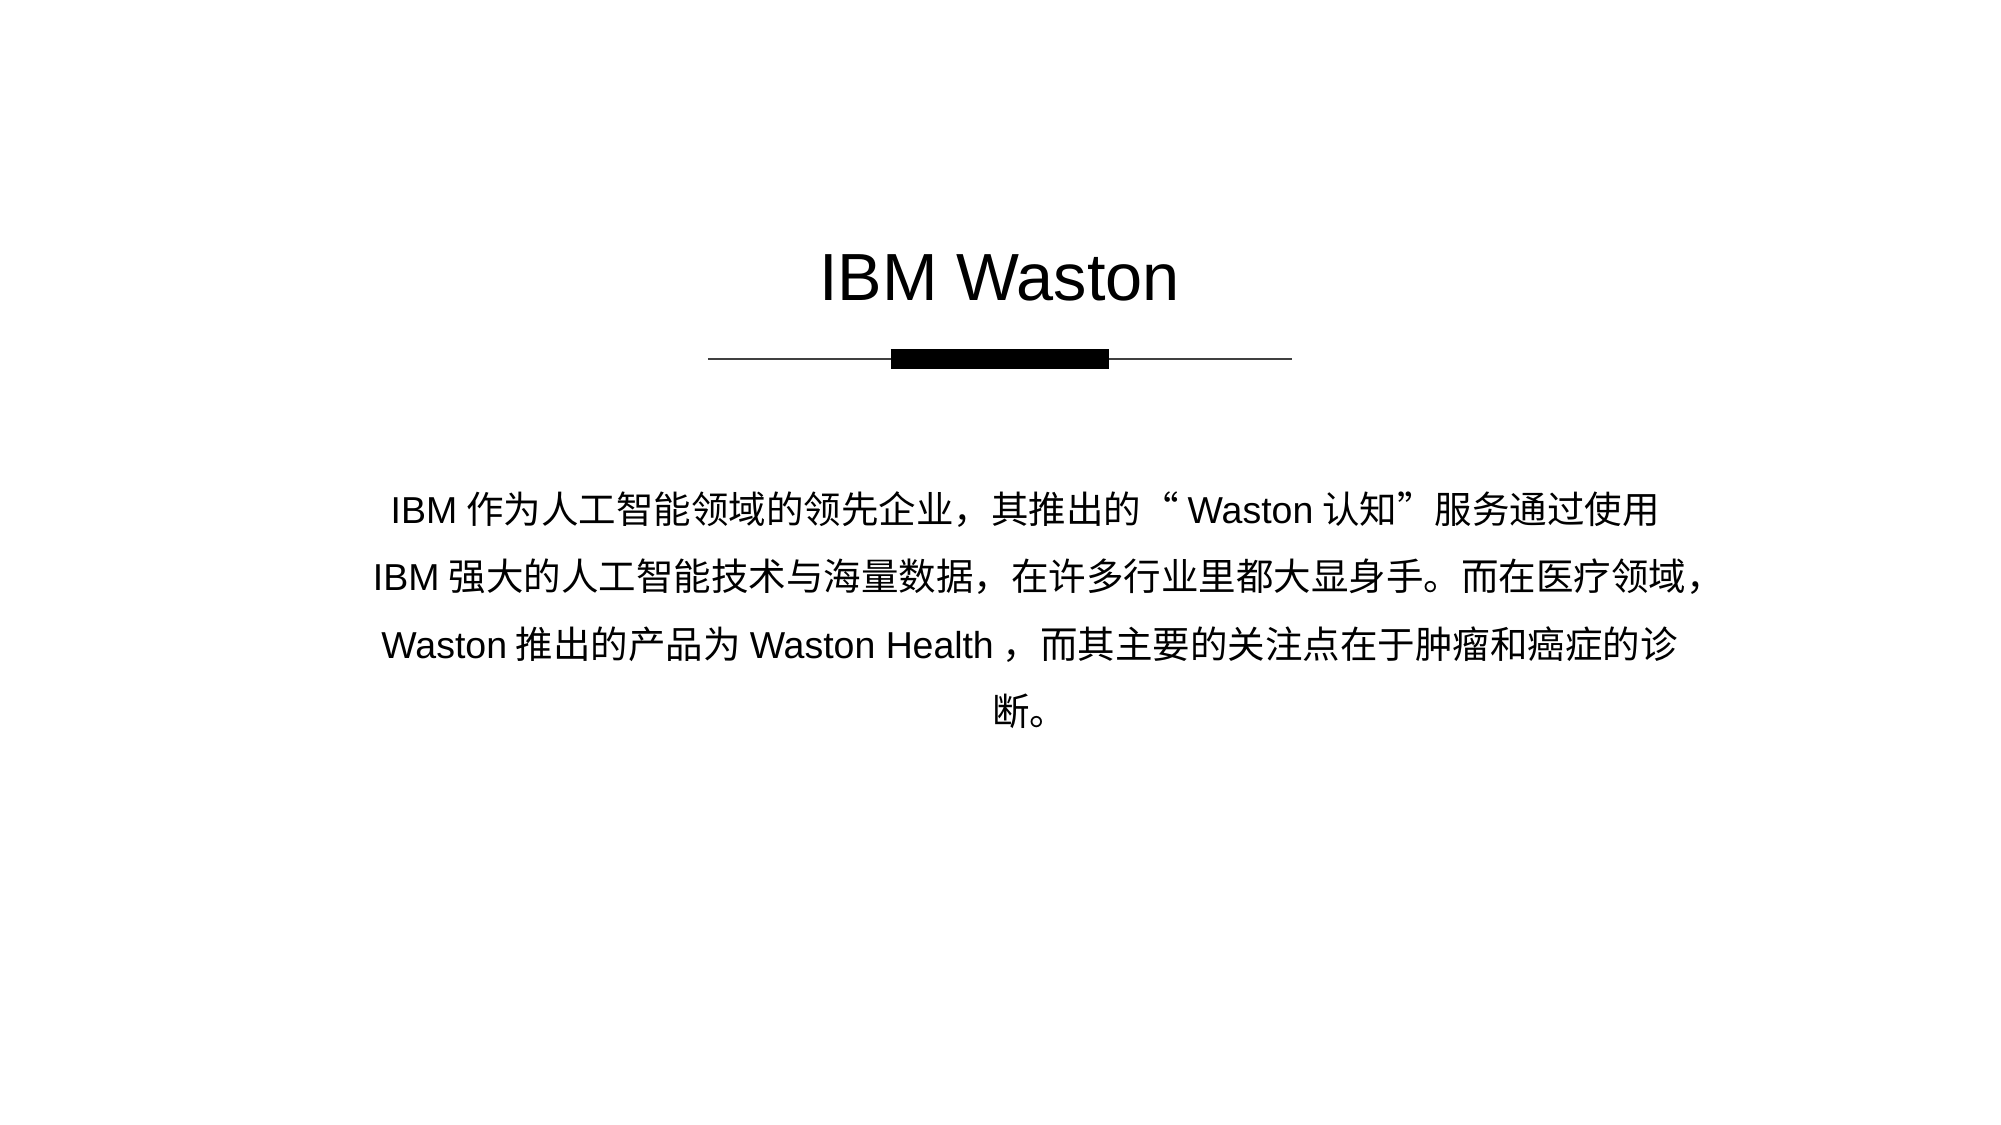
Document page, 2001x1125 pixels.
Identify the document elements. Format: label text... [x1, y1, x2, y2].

text_box IBM Waston [474, 226, 1525, 321]
text_box IBM作为人工智能领域的领先企业，其推出的“Waston认知”服务通过使用IBM强大的人工智能技术与海量数据，在许多行业里都大显身手。而在医疗领域，Waston推出的产品为Waston Health，而其主要的关注点在于肿瘤和癌症的诊断。 [354, 455, 1705, 741]
